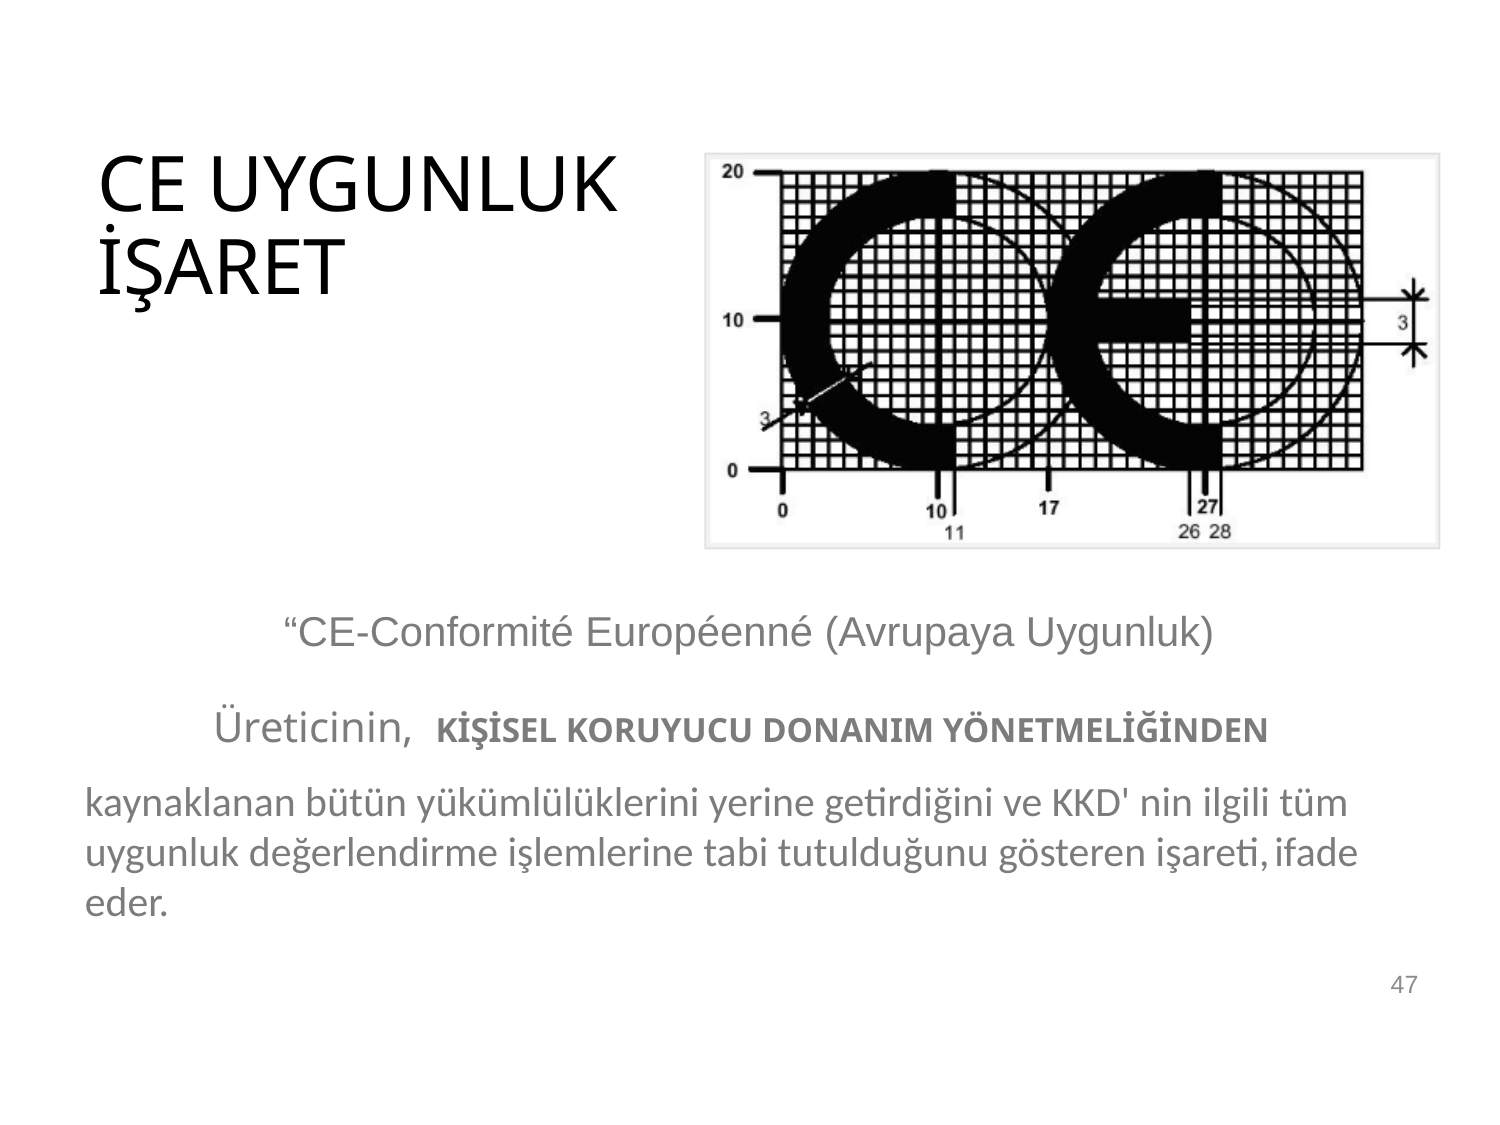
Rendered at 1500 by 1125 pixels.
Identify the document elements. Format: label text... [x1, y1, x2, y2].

title CE UYGUNLUK İŞARET [82, 105, 639, 352]
text_box “CE-Conformité Européenné (Avrupaya Uygunluk) Üreticinin, KİŞİSEL KORUYUCU DONANIM YÖNETMELİĞİNDEN kaynaklanan bütün yükümlülüklerini yerine getirdiğini ve KKD' nin ilgili tüm uygunluk değerlendirme işlemlerine tabi tutulduğunu gösteren işareti, ifade eder. [70, 597, 1429, 933]
slide_number 47 [1333, 940, 1434, 1026]
picture [700, 150, 1442, 551]
